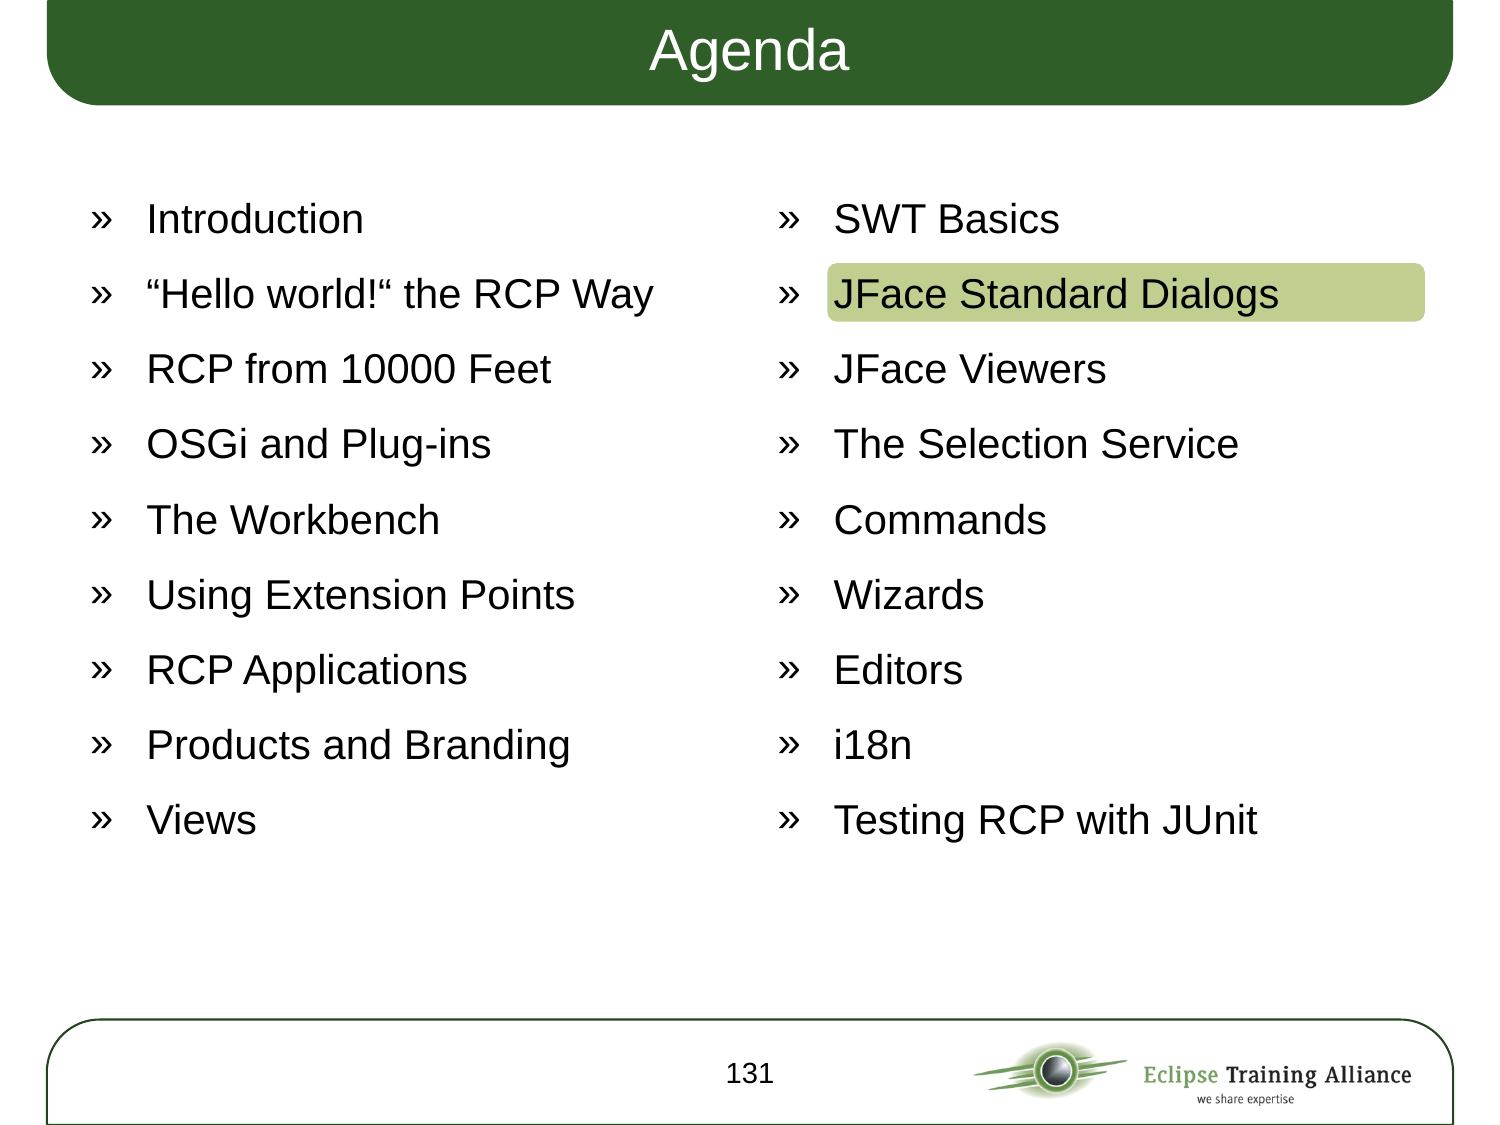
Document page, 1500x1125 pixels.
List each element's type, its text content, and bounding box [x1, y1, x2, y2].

text_box SWT Basics JFace Standard Dialogs JFace Viewers The Selection Service Commands Wizards Editors i18n Testing RCP with JUnit [762, 184, 1425, 1005]
list Introduction “Hello world!“ the RCP Way RCP from 10000 Feet OSGi and Plug-ins The Workbench Using Extension Points RCP Applications Products and Branding Views [75, 184, 762, 1000]
title Agenda [82, 0, 1418, 94]
picture [973, 1038, 1411, 1106]
